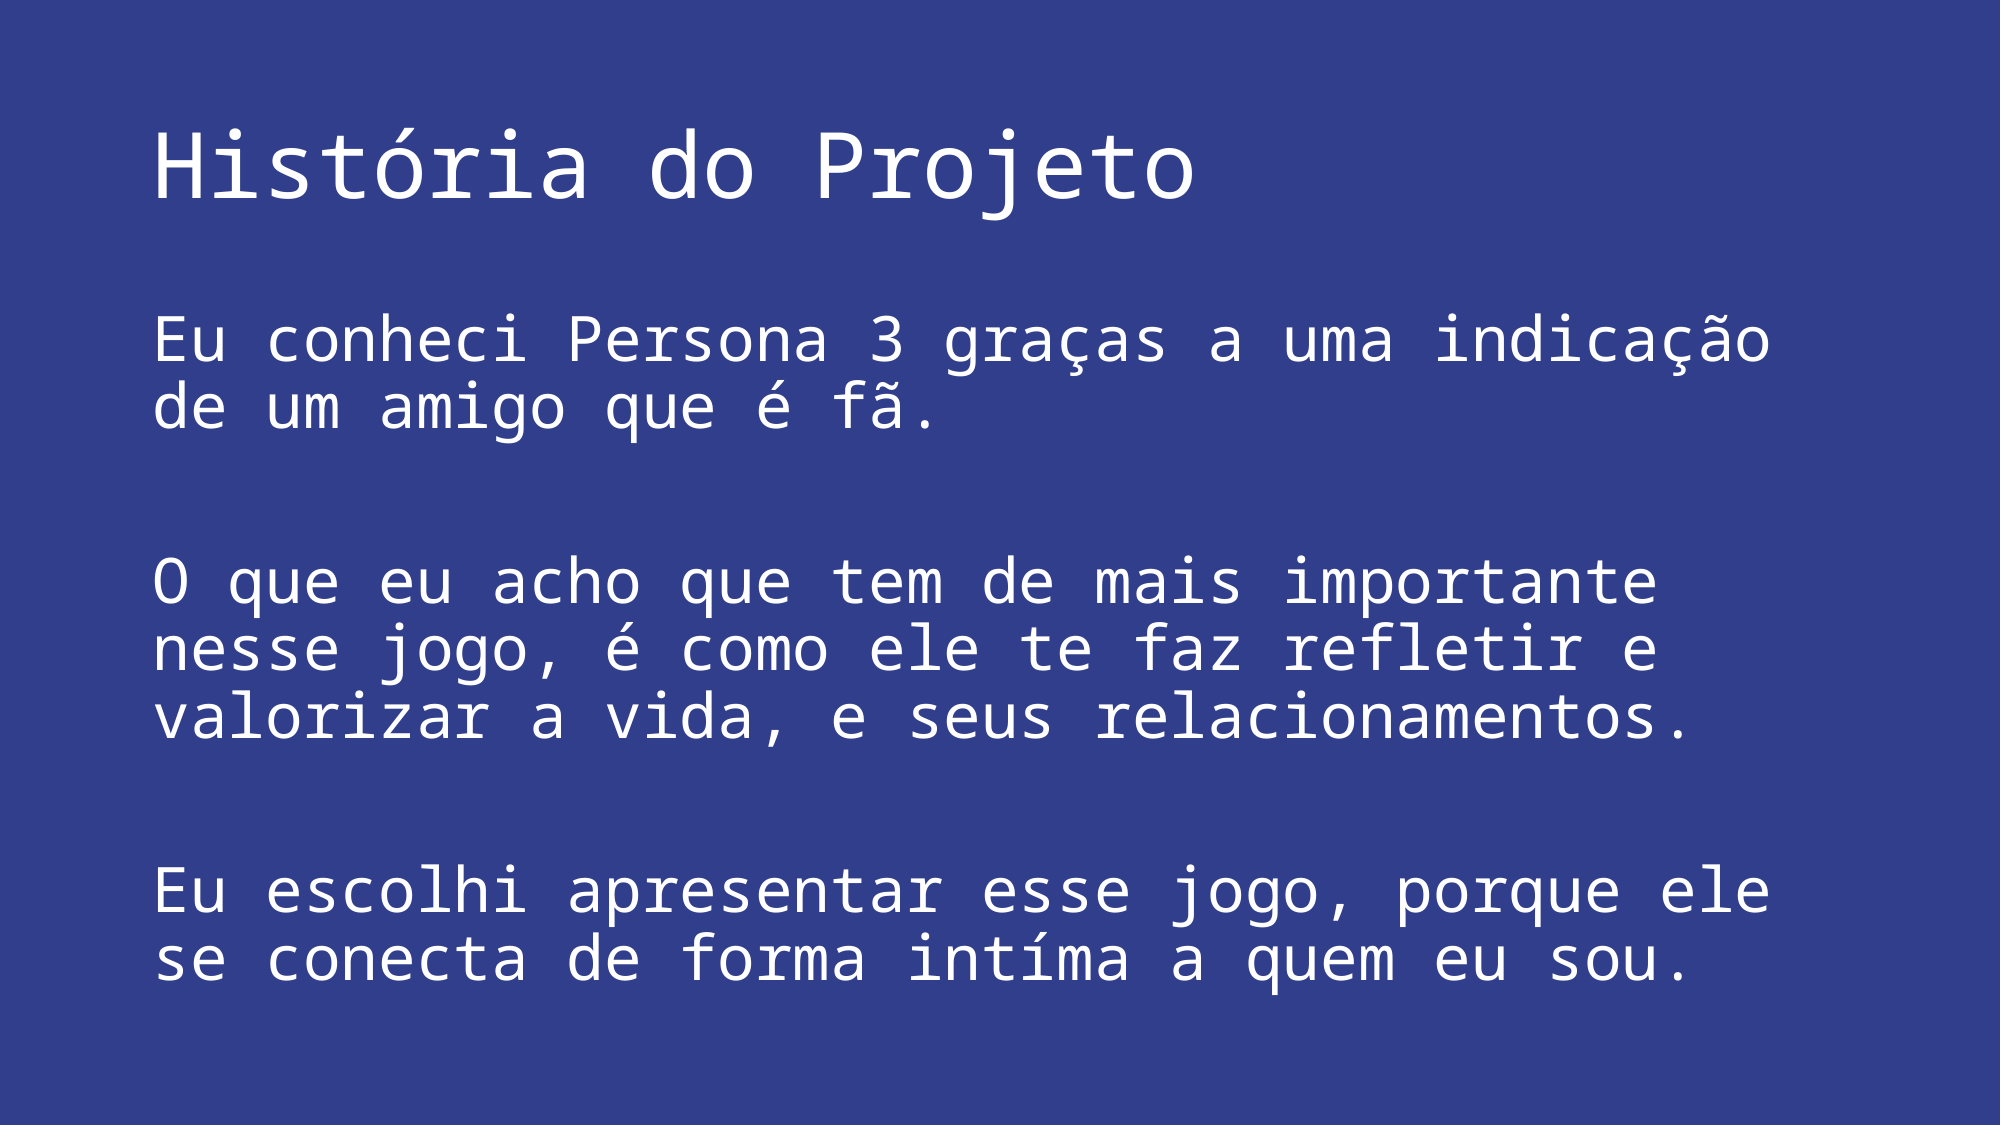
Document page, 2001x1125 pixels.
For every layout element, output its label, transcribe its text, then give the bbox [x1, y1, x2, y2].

title História do Projeto [137, 59, 1863, 278]
list Eu conheci Persona 3 graças a uma indicação de um amigo que é fã. O que eu acho que tem de mais importante nesse jogo, é como ele te faz refletir e valorizar a vida, e seus relacionamentos. Eu escolhi apresentar esse jogo, porque ele se conecta de forma intíma a quem eu sou. [137, 299, 1863, 1014]
